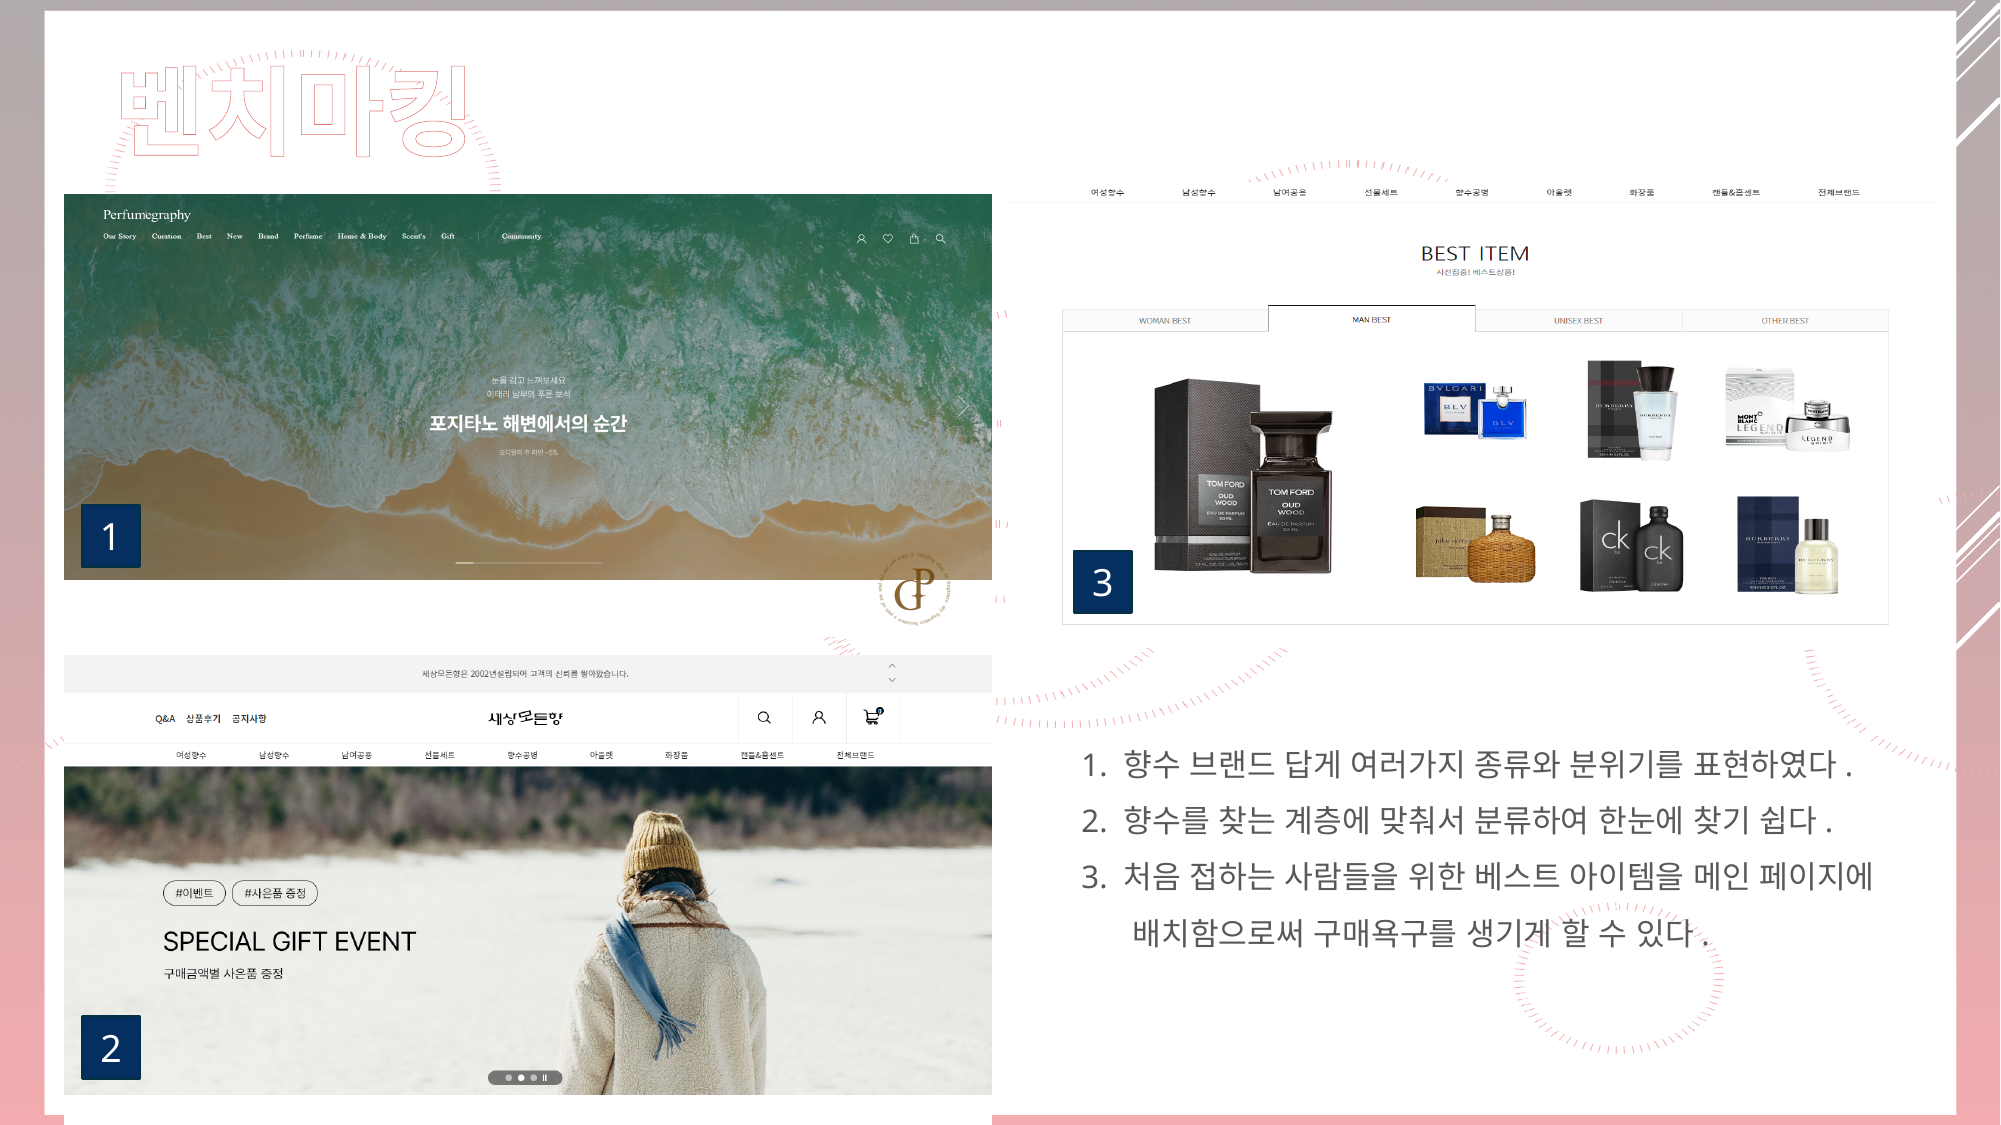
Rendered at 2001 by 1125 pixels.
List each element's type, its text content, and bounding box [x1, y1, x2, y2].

subtitle 1. 향수 브랜드 답게 여러가지 종류와 분위기를 표현하였다. 2. 향수를 찾는 계층에 맞춰서 분류하여 한눈에 찾기 쉽다. 3. 처음 접하는 사람들을 위한 베스트 아이템을 메인 페이지에 배치함으로써 구매욕구를 생기게 할 수 있다. [992, 737, 1943, 1005]
picture [0, 0, 2001, 1125]
title 벤치마킹 [99, 42, 1413, 176]
